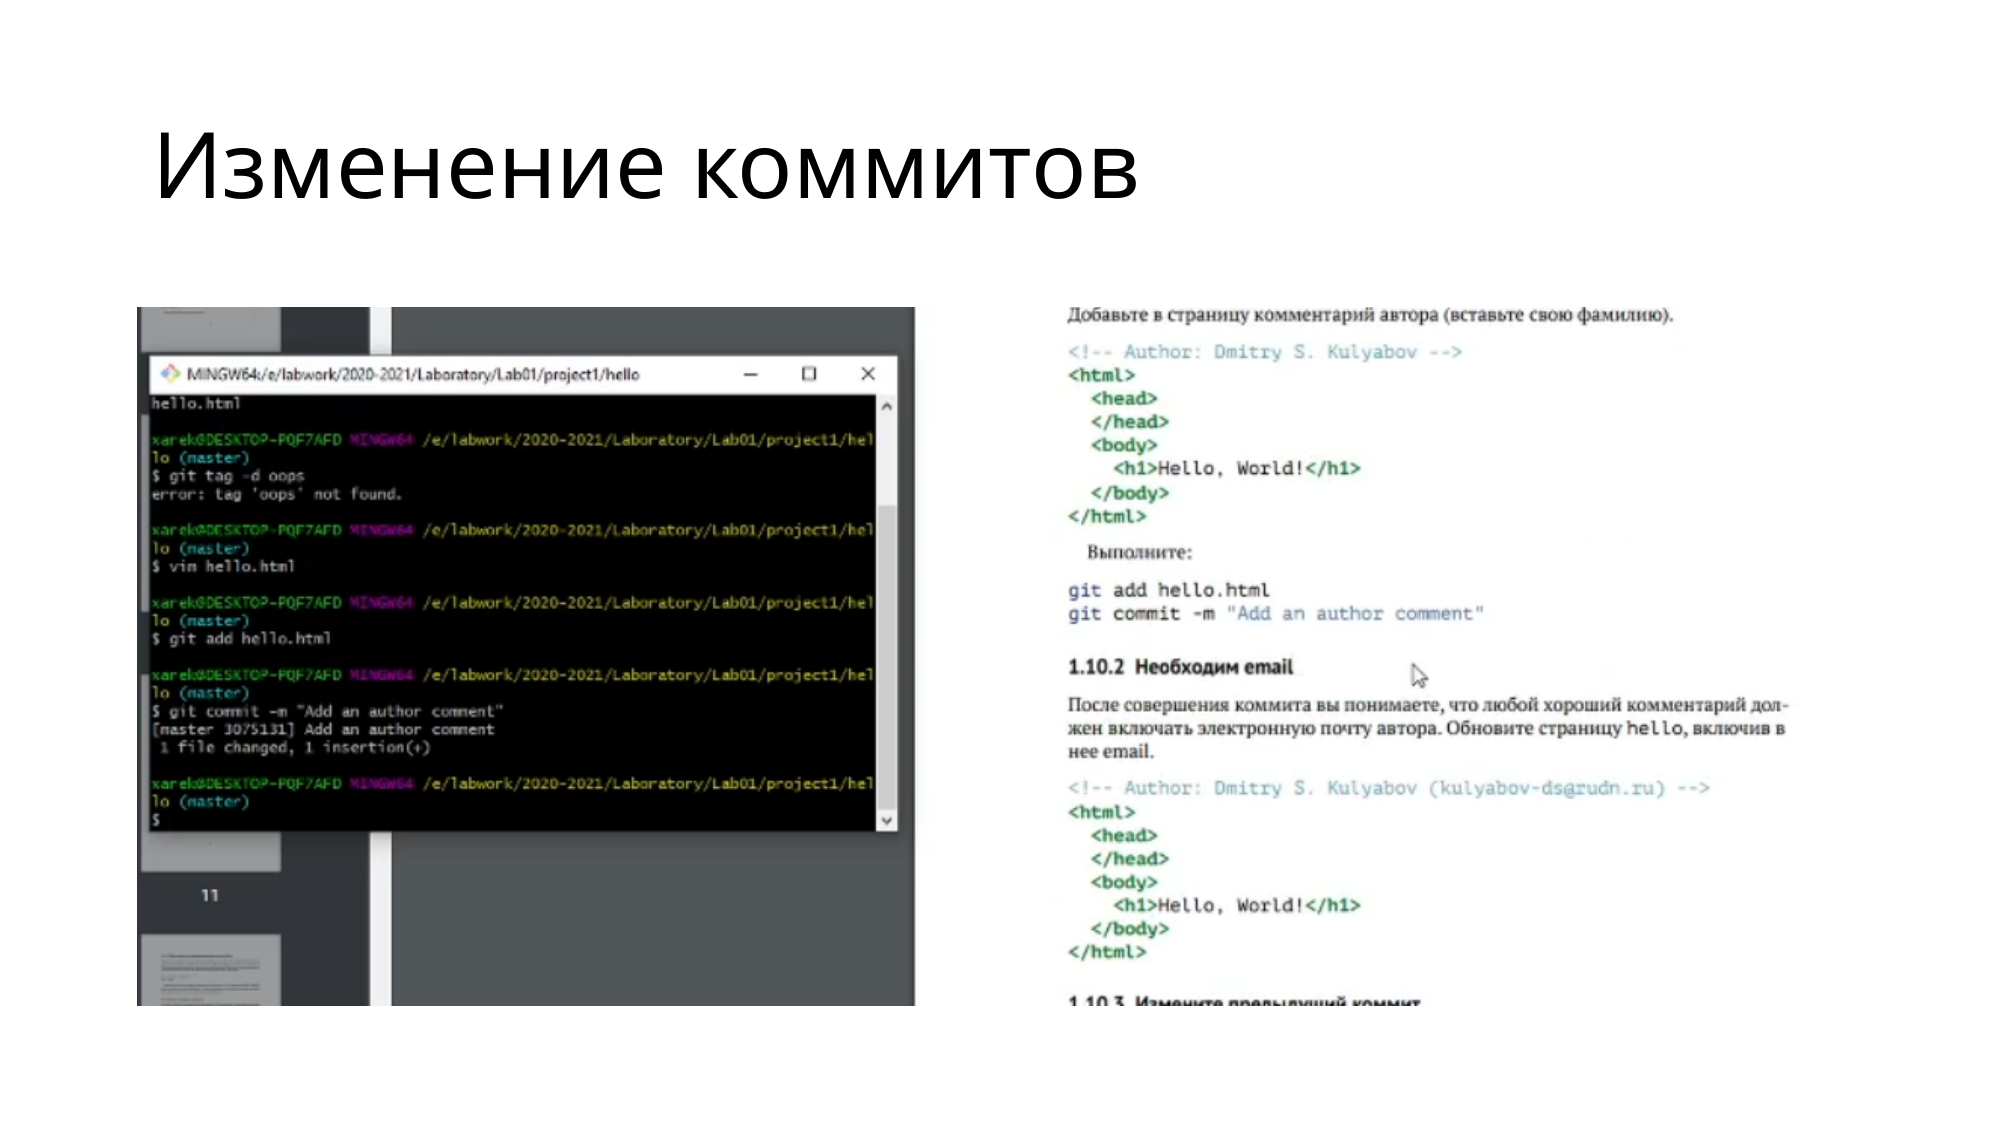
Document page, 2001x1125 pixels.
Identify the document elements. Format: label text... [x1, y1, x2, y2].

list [137, 307, 1863, 1006]
title Изменение коммитов [137, 59, 1863, 278]
